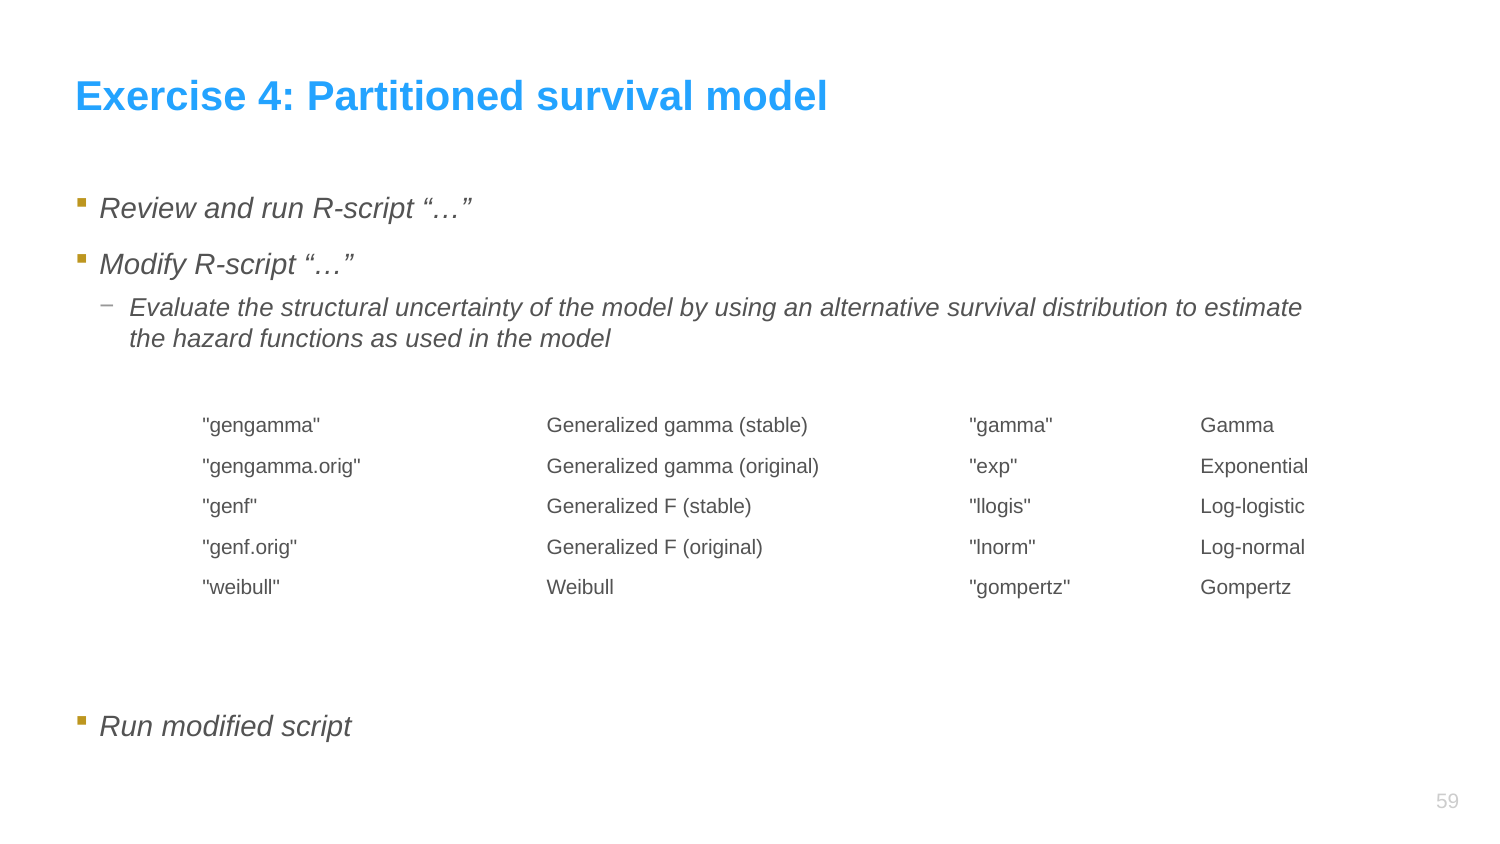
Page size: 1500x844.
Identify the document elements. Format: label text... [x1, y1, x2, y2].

table_cell "exp" [954, 447, 1185, 487]
table_cell "genf" [187, 487, 532, 528]
table_header Generalized gamma (stable) [532, 406, 842, 447]
table_cell Generalized F (original) [532, 528, 842, 568]
table_cell "gompertz" [954, 568, 1185, 609]
list Review and run R-script “…” Modify R-script “…” Evaluate the structural uncertainty of the model by using an alternative survival distribution to estimate the hazard functions as used in the model Run modified script [75, 188, 1325, 745]
table_cell "weibull" [187, 568, 532, 609]
table_cell Weibull [532, 568, 842, 609]
table_header Gamma [1185, 406, 1394, 447]
table_cell Gompertz [1185, 568, 1394, 609]
table_cell "genf.orig" [187, 528, 532, 568]
title Exercise 4: Partitioned survival model [75, 0, 1325, 188]
table_cell Log-logistic [1185, 487, 1394, 528]
table_cell Generalized gamma (original) [532, 447, 842, 487]
table_cell Exponential [1185, 447, 1394, 487]
table_cell Generalized F (stable) [532, 487, 842, 528]
table_cell Log-normal [1185, 528, 1394, 568]
table_header "gengamma" [187, 406, 532, 447]
table_cell "llogis" [954, 487, 1185, 528]
slide_number 58 [1393, 777, 1475, 823]
table_header "gamma" [954, 406, 1185, 447]
table_cell "gengamma.orig" [187, 447, 532, 487]
table_cell "lnorm" [954, 528, 1185, 568]
